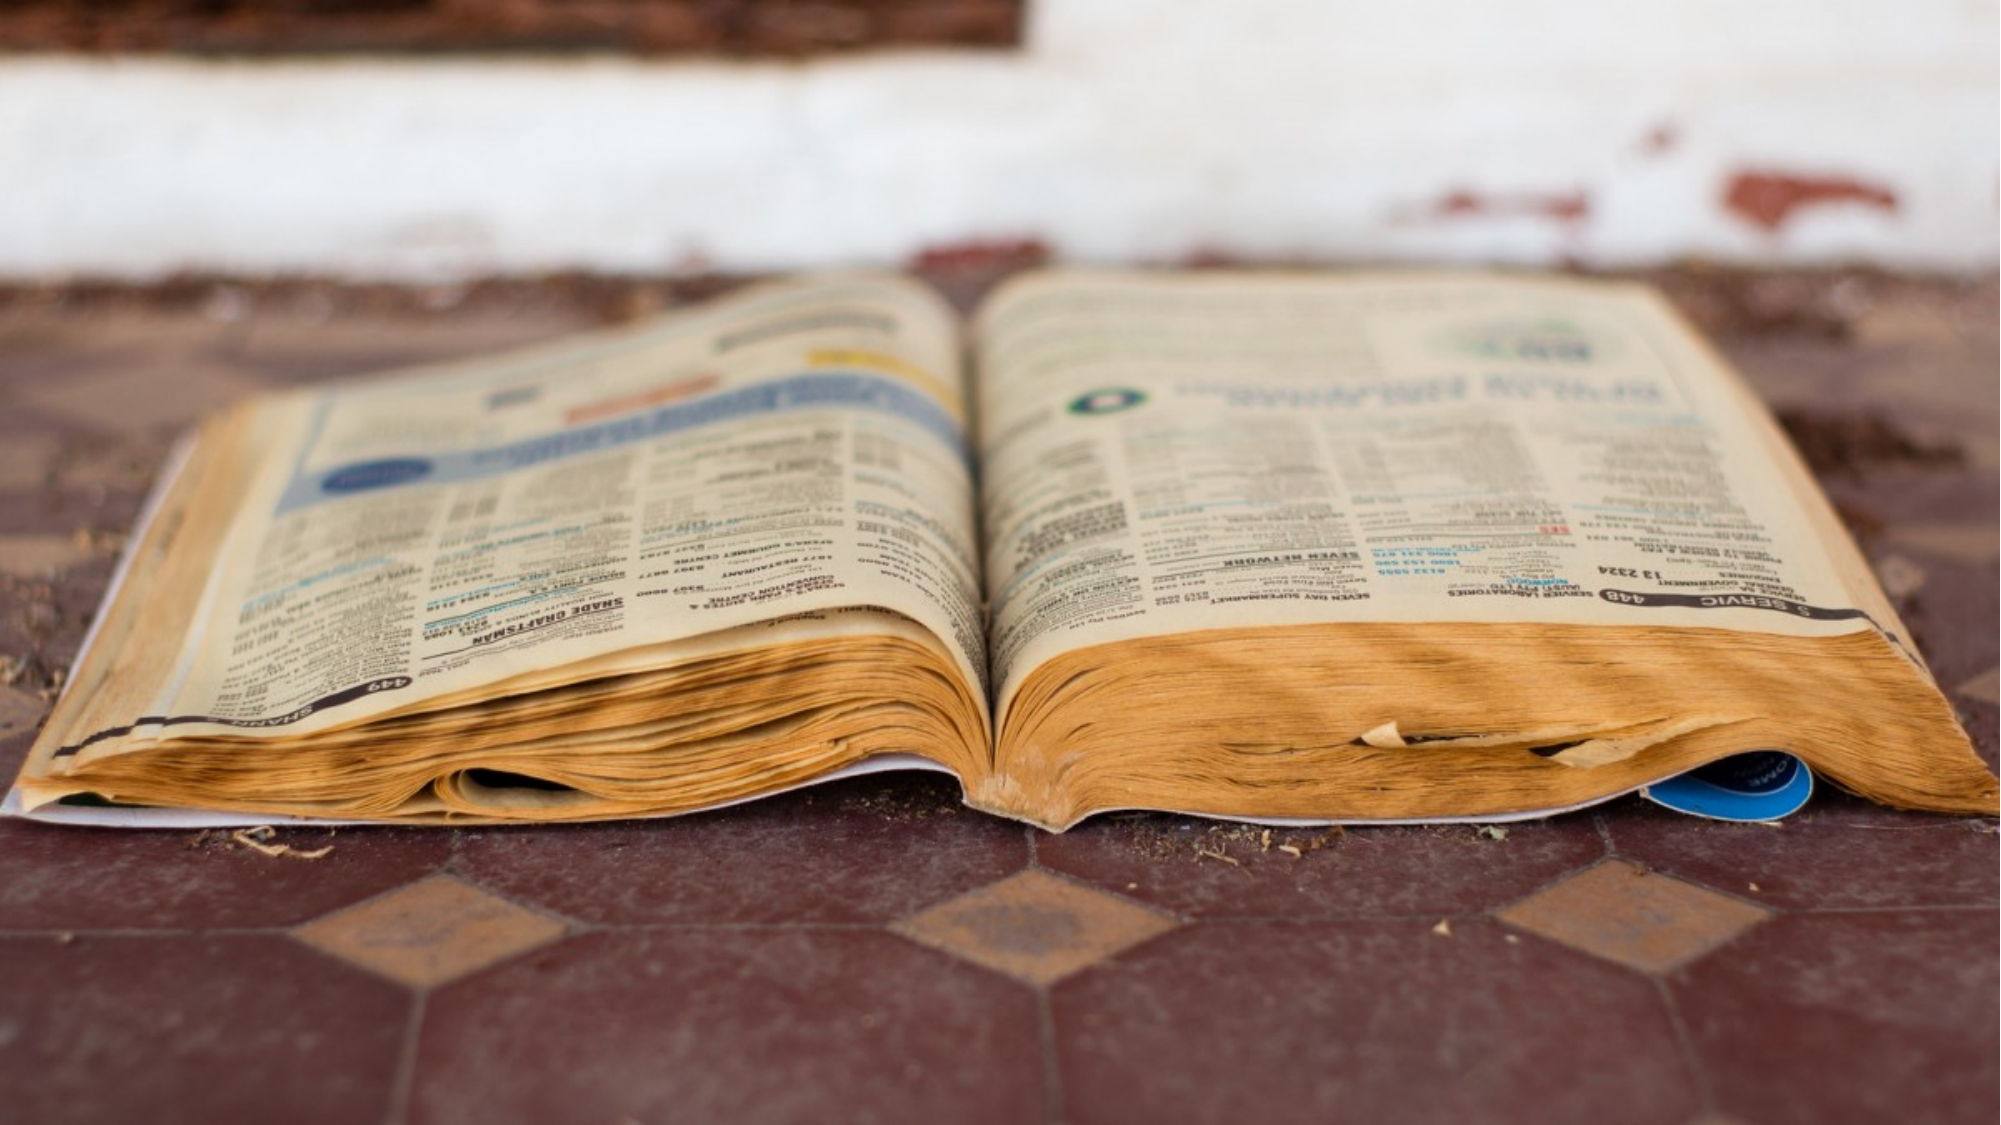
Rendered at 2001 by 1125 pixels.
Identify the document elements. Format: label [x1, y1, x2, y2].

list [0, 0, 2000, 1125]
